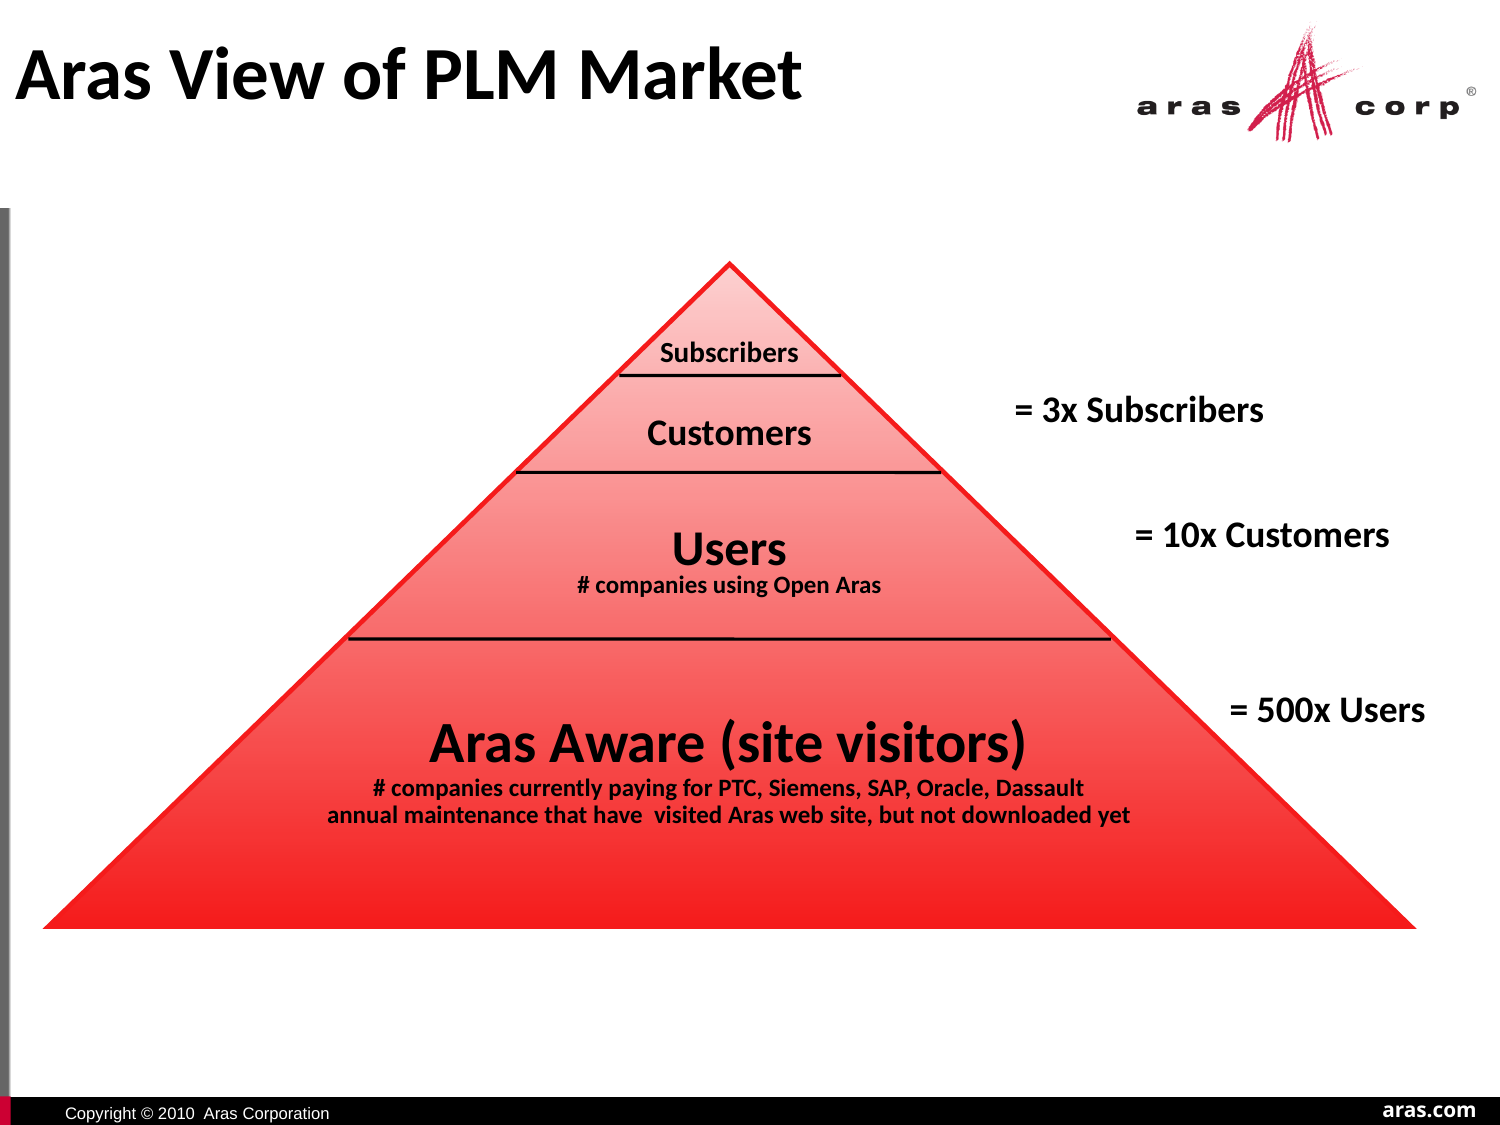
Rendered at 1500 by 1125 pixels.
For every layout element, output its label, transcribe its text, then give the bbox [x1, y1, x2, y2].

picture [0, 208, 39, 1097]
text_box # companies using Open Aras [536, 568, 923, 619]
text_box = 10x Customers [1111, 502, 1406, 563]
text_box # companies currently paying for PTC, Siemens, SAP, Oracle, Dassault annual maintenance that have visited Aras web site, but not downloaded yet [346, 775, 1113, 854]
text_box Users [671, 515, 788, 568]
picture [1128, 2, 1488, 155]
title Aras View of PLM Market [0, 0, 1404, 140]
text_box [48, 350, 1411, 927]
text_box Subscribers [640, 333, 819, 362]
text_box Customers [632, 408, 828, 453]
text_box = 500x Users [1214, 677, 1441, 738]
text_box Aras Aware (site visitors) [446, 703, 1013, 764]
text_box [658, 263, 801, 333]
text_box = 3x Subscribers [999, 377, 1280, 438]
